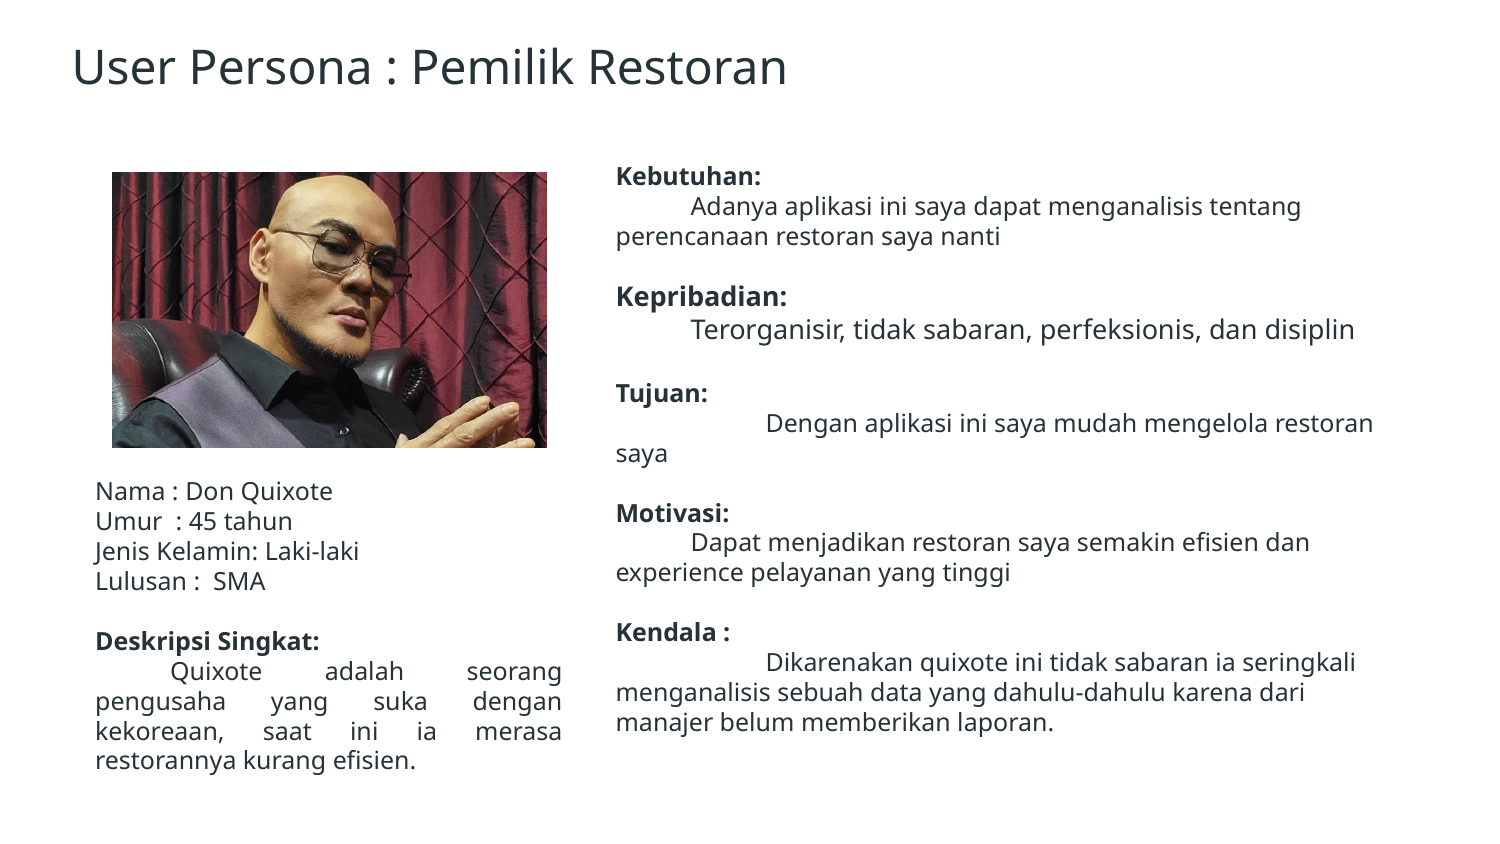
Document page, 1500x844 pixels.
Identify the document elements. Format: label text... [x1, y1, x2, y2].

list Kebutuhan: Adanya aplikasi ini saya dapat menganalisis tentang perencanaan restoran saya nanti Kepribadian: Terorganisir, tidak sabaran, perfeksionis, dan disiplin Tujuan: Dengan aplikasi ini saya mudah mengelola restoran saya Motivasi: Dapat menjadikan restoran saya semakin efisien dan experience pelayanan yang tinggi Kendala : Dikarenakan quixote ini tidak sabaran ia seringkali menganalisis sebuah data yang dahulu-dahulu karena dari manajer belum memberikan laporan. [600, 145, 1409, 785]
picture [111, 172, 547, 448]
list Nama : Don Quixote Umur : 45 tahun Jenis Kelamin: Laki-laki Lulusan : SMA Deskripsi Singkat: Quixote adalah seorang pengusaha yang suka dengan kekoreaan, saat ini ia merasa restorannya kurang efisien. [80, 430, 579, 844]
title User Persona : Pemilik Restoran [56, 22, 1321, 123]
